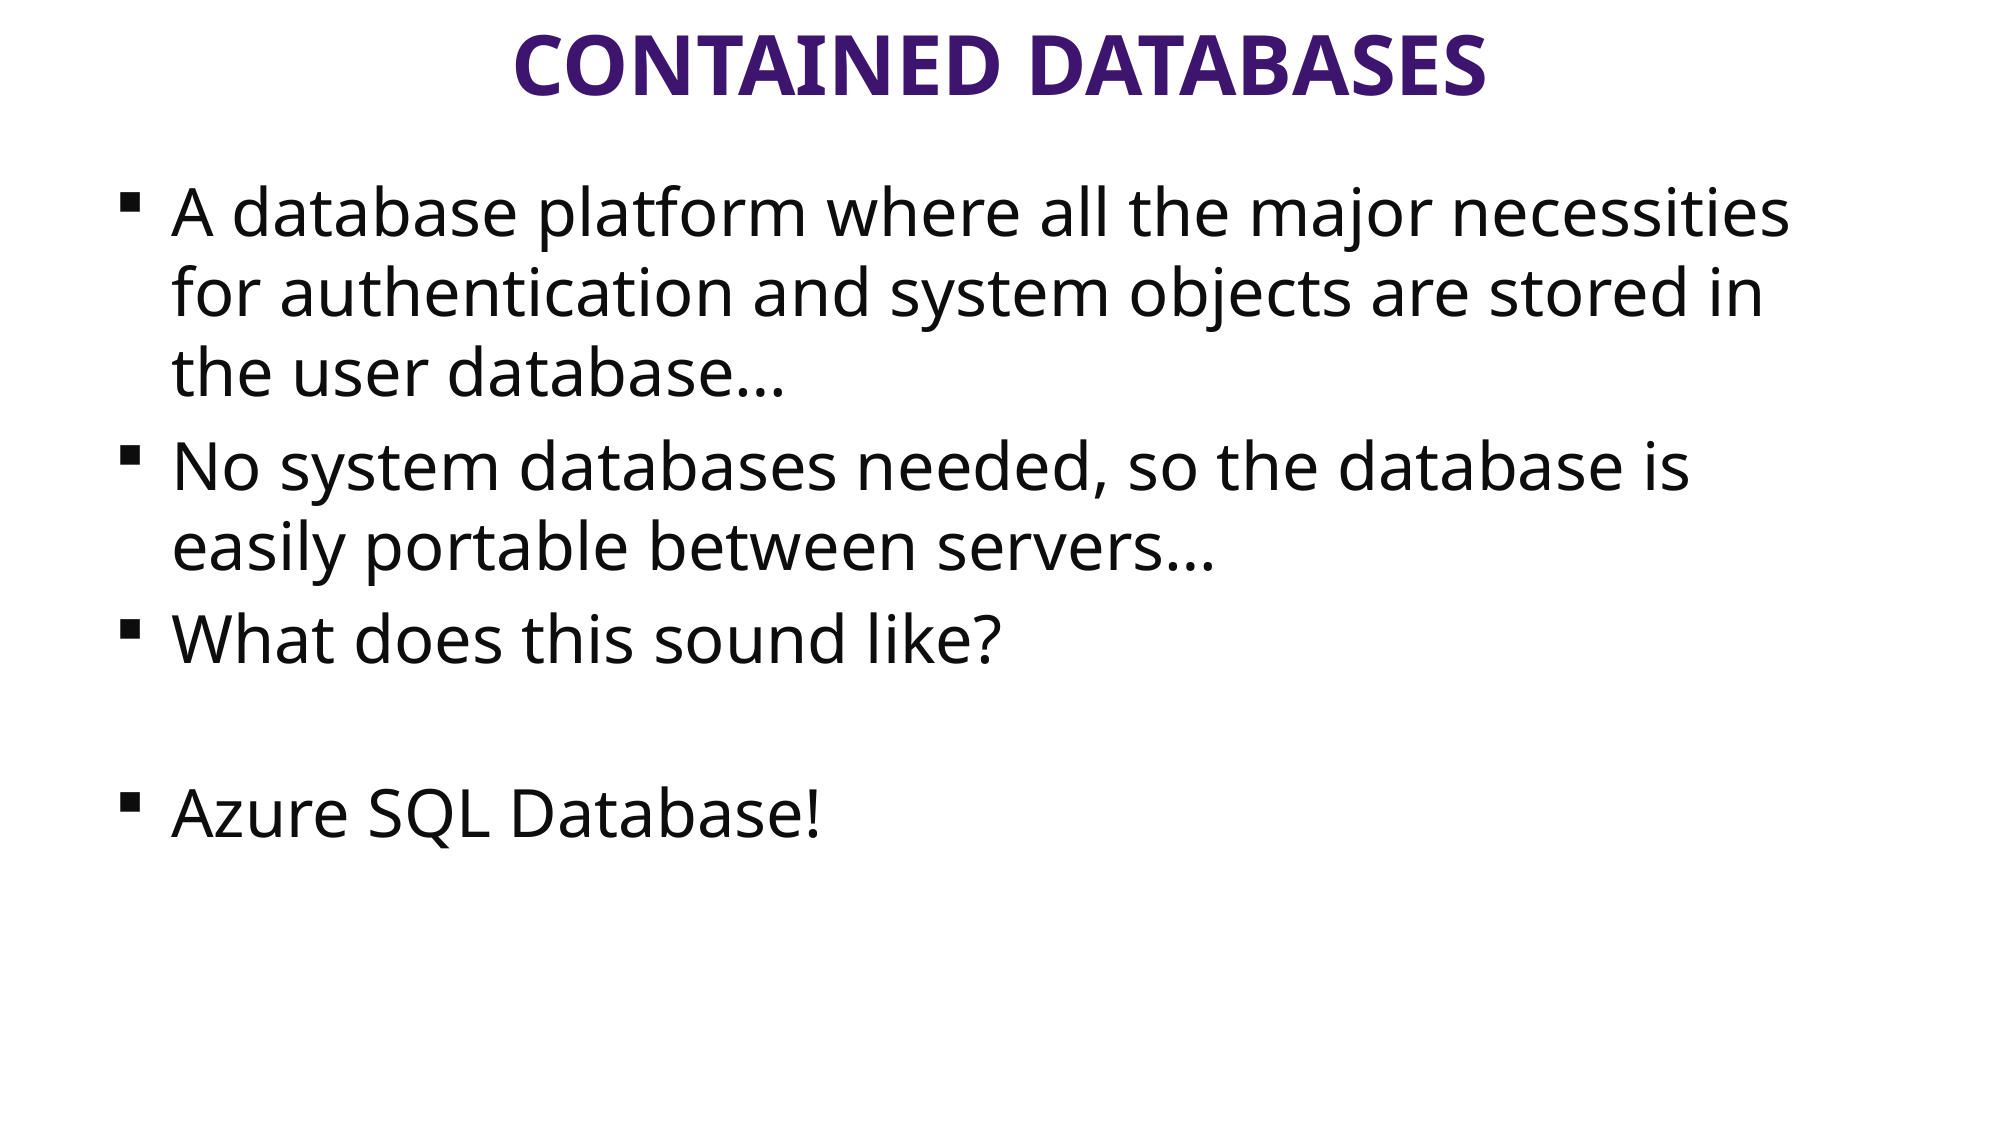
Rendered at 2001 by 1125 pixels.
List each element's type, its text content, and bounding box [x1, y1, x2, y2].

title Contained databases [0, 0, 2000, 125]
list A database platform where all the major necessities for authentication and system objects are stored in the user database… No system databases needed, so the database is easily portable between servers… What does this sound like? Azure SQL Database! [99, 162, 1900, 963]
